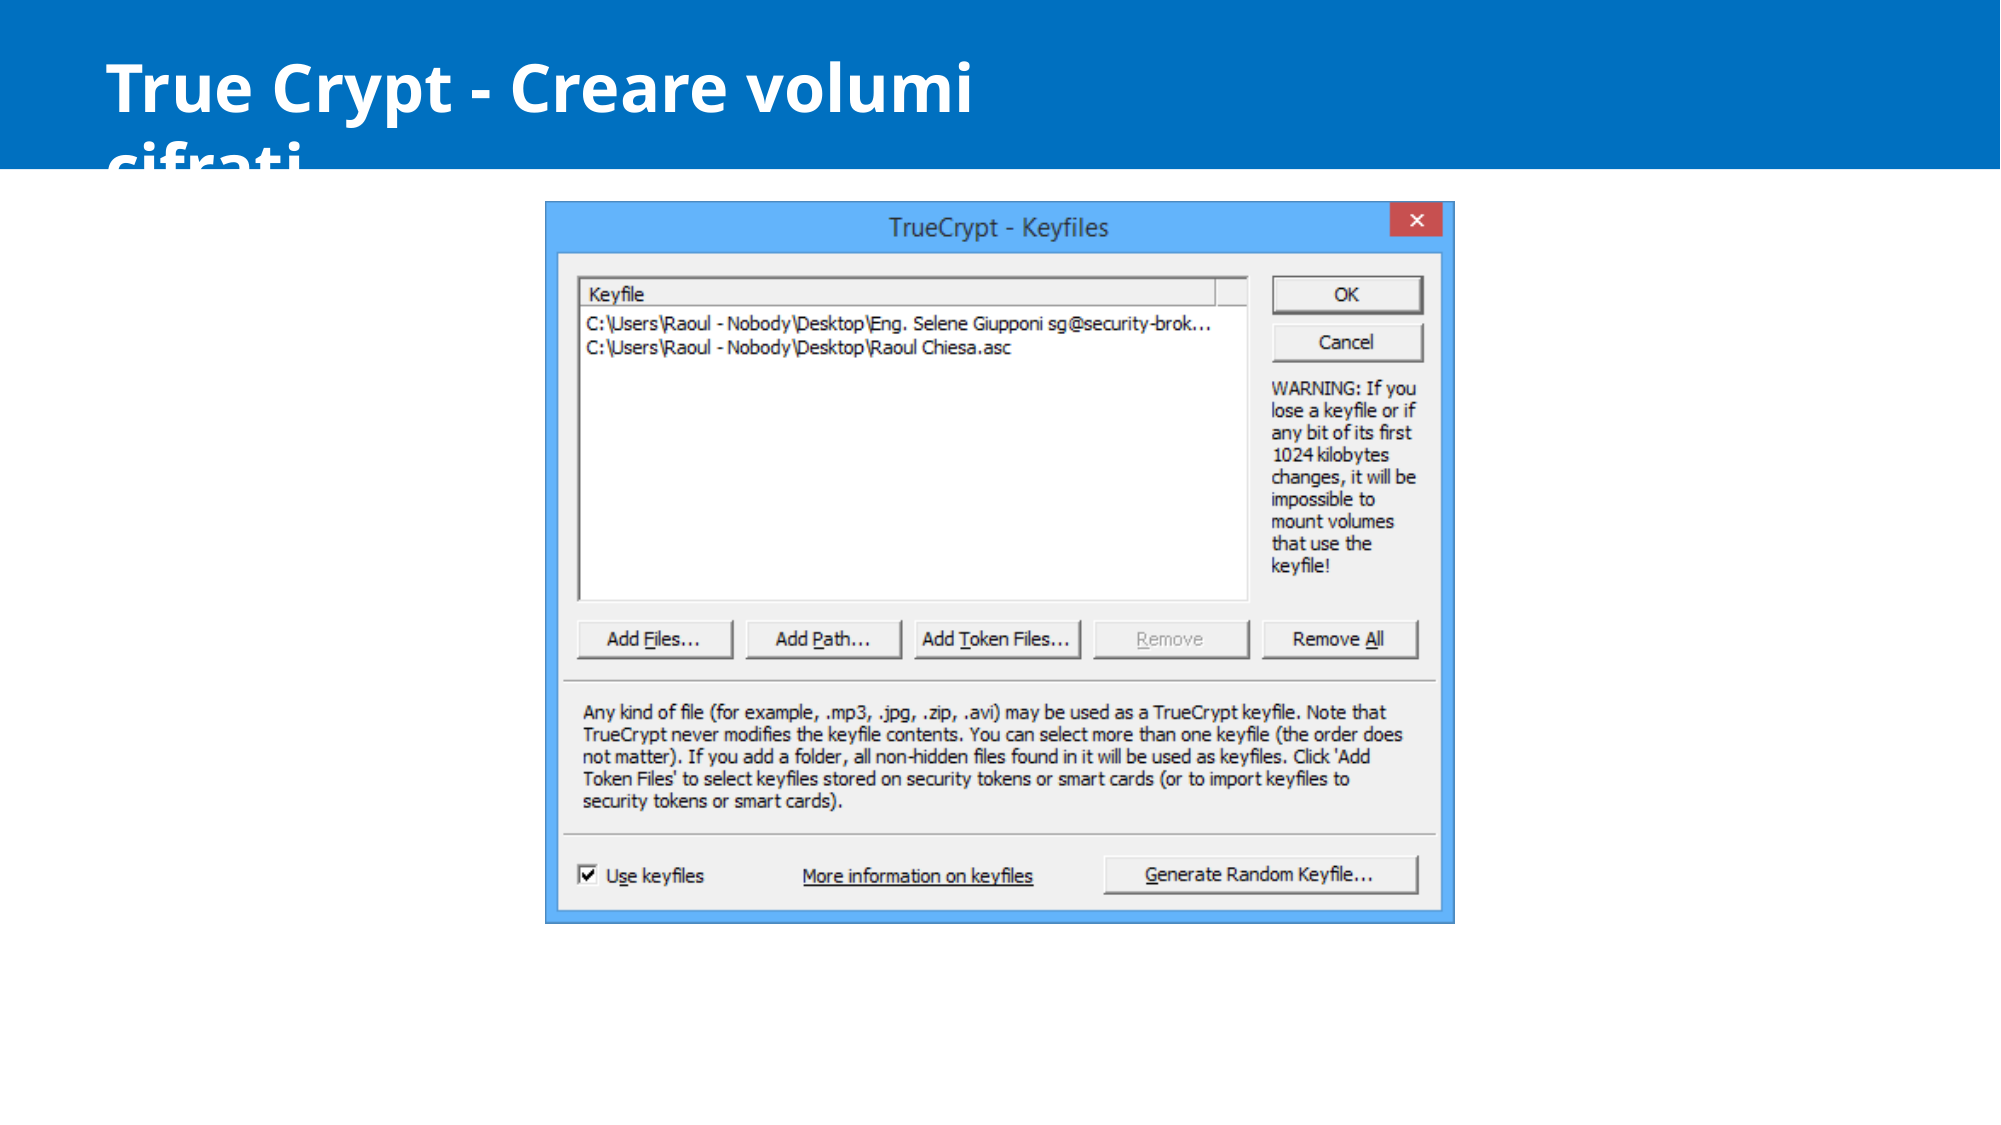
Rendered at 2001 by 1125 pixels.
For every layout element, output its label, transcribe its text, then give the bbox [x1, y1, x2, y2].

picture [544, 200, 1456, 924]
text_box True Crypt - Creare volumi cifrati [90, 38, 1165, 214]
